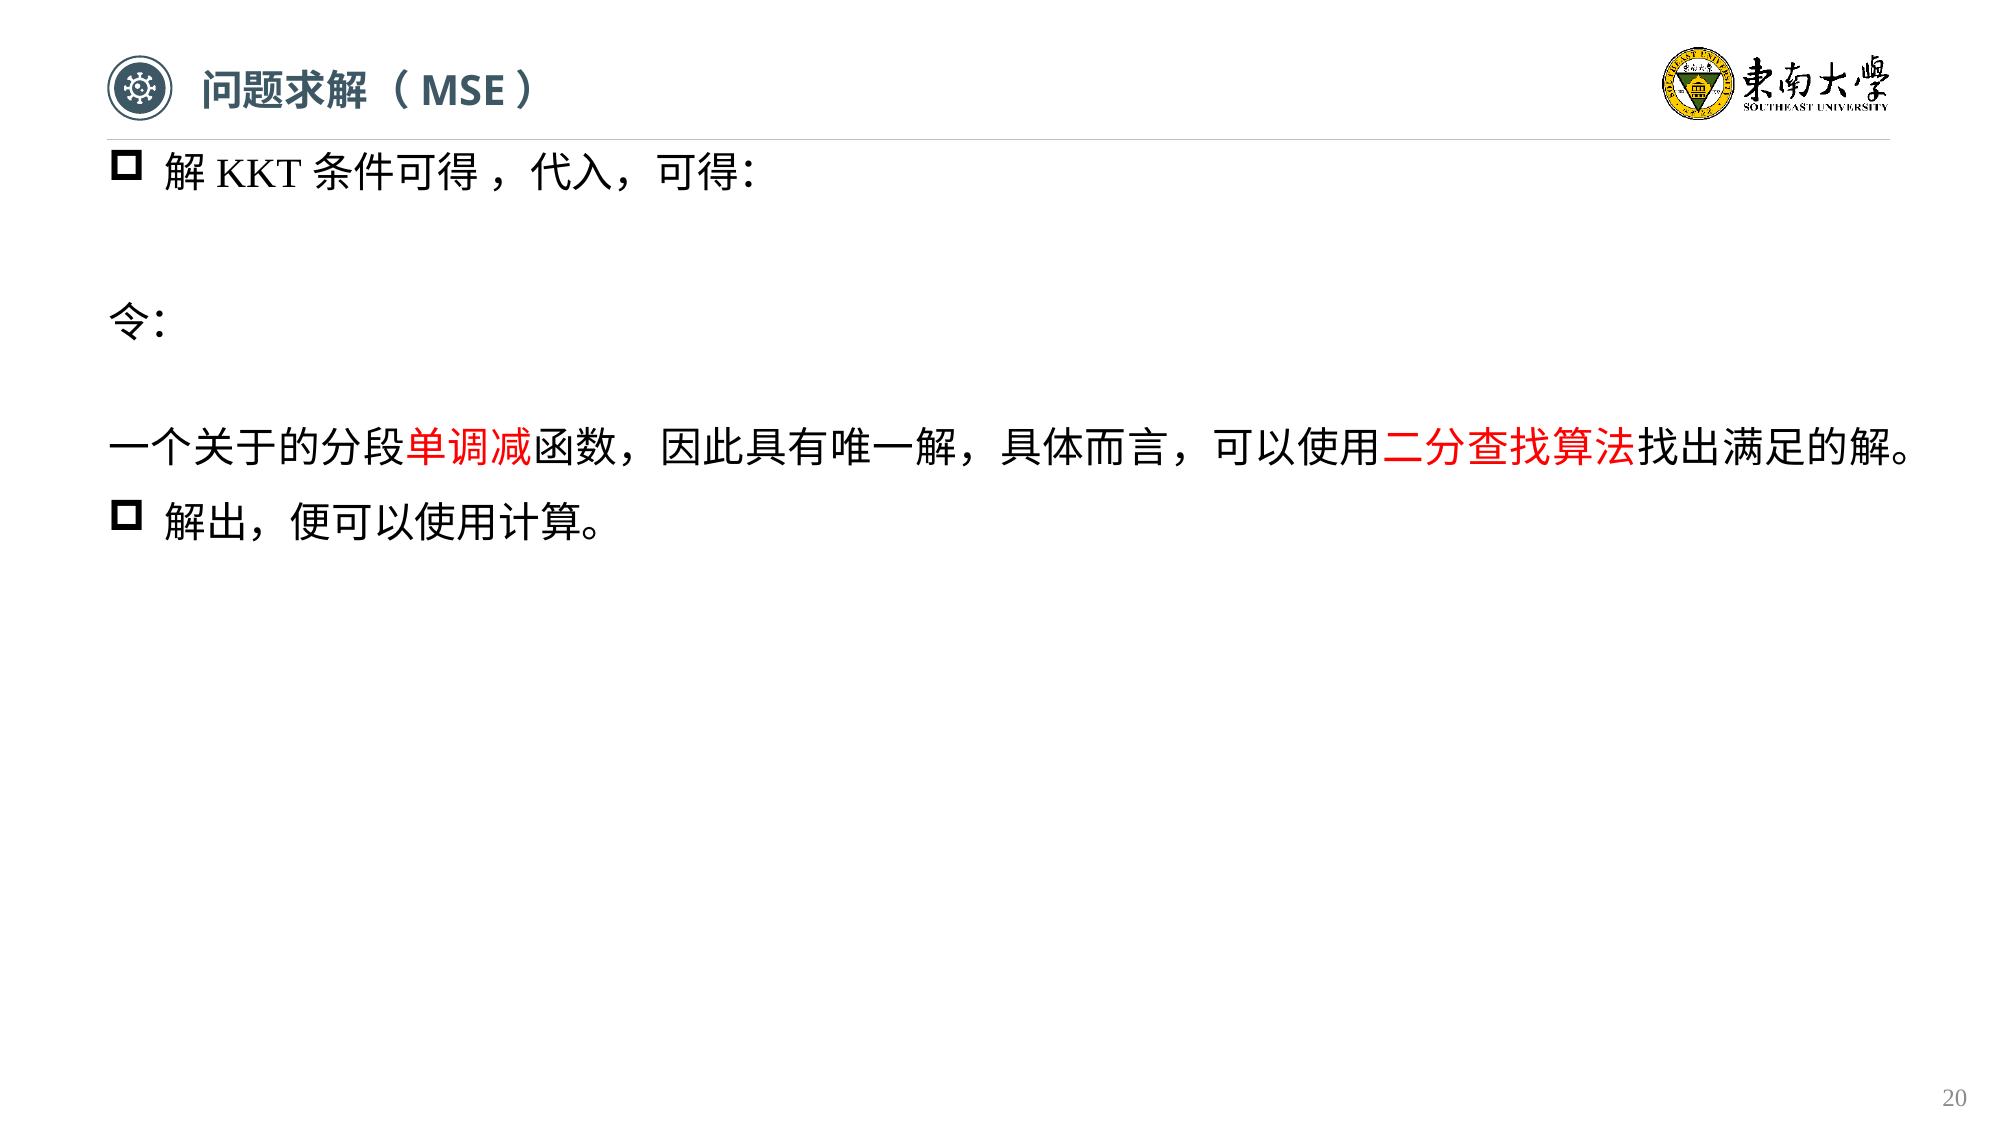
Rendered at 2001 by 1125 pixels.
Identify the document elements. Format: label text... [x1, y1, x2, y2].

picture [1662, 47, 1889, 120]
text_box 问题求解（MSE） [201, 56, 1284, 122]
